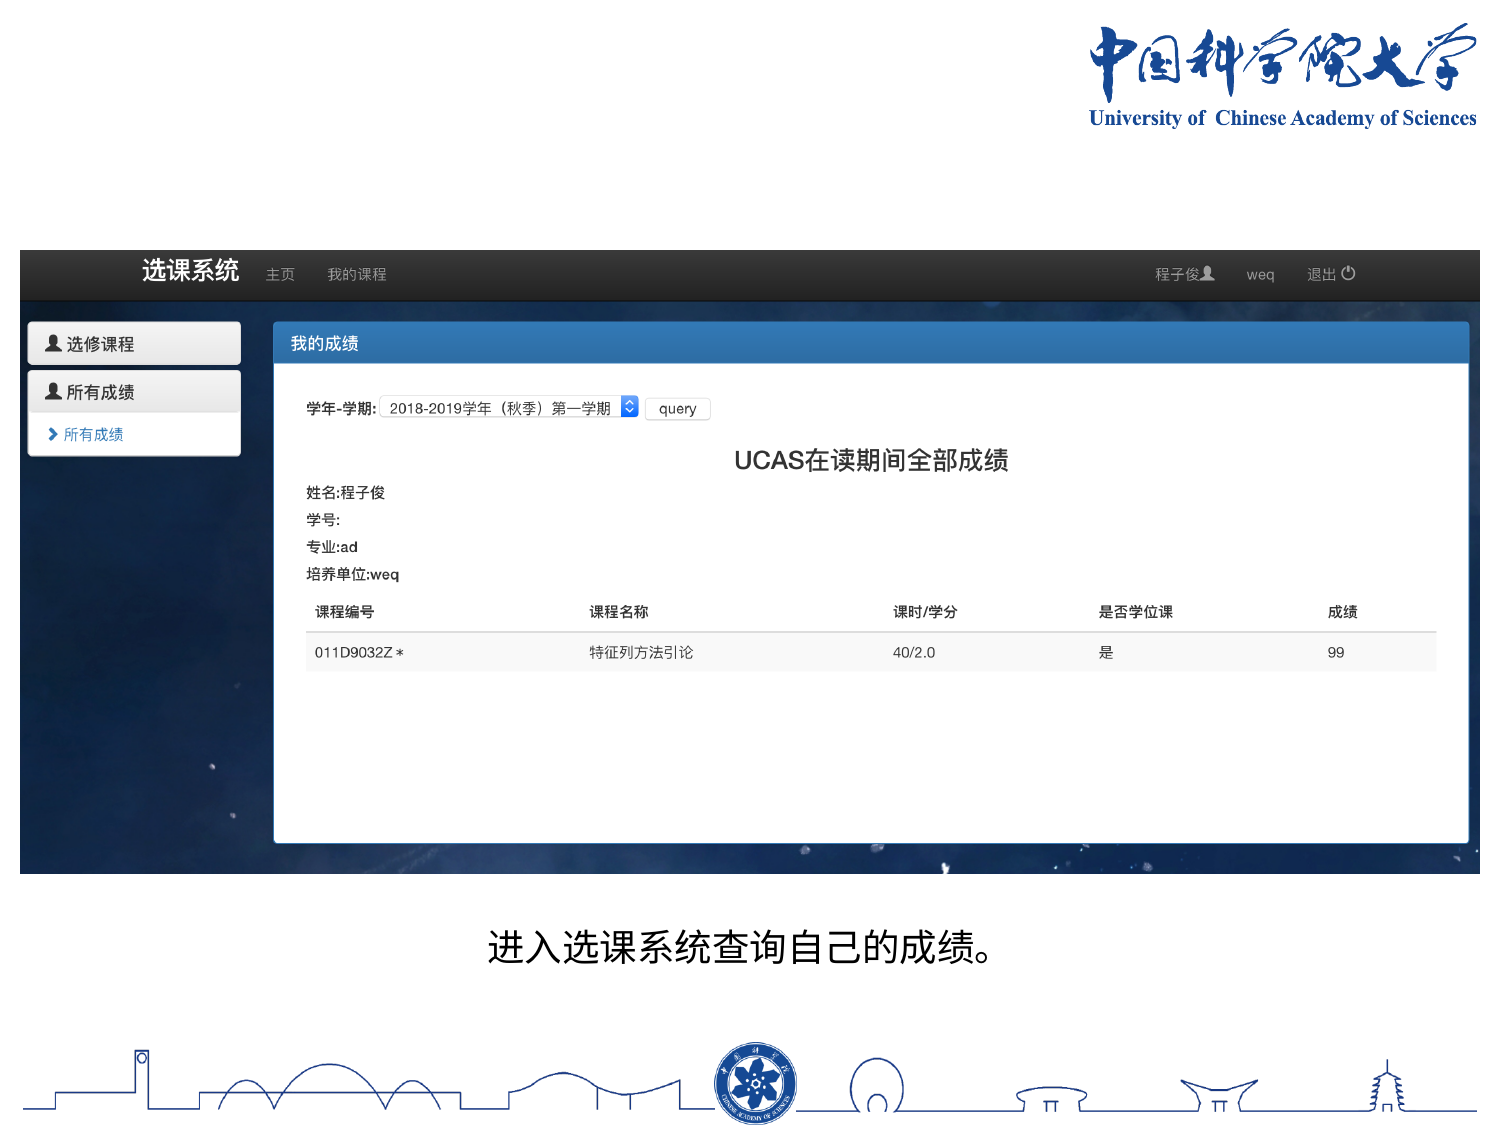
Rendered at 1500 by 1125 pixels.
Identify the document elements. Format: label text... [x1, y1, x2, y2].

picture [1078, 23, 1477, 129]
picture [20, 250, 1480, 875]
text_box 进入选课系统查询自己的成绩。 [472, 916, 1028, 977]
picture [23, 1039, 1477, 1125]
